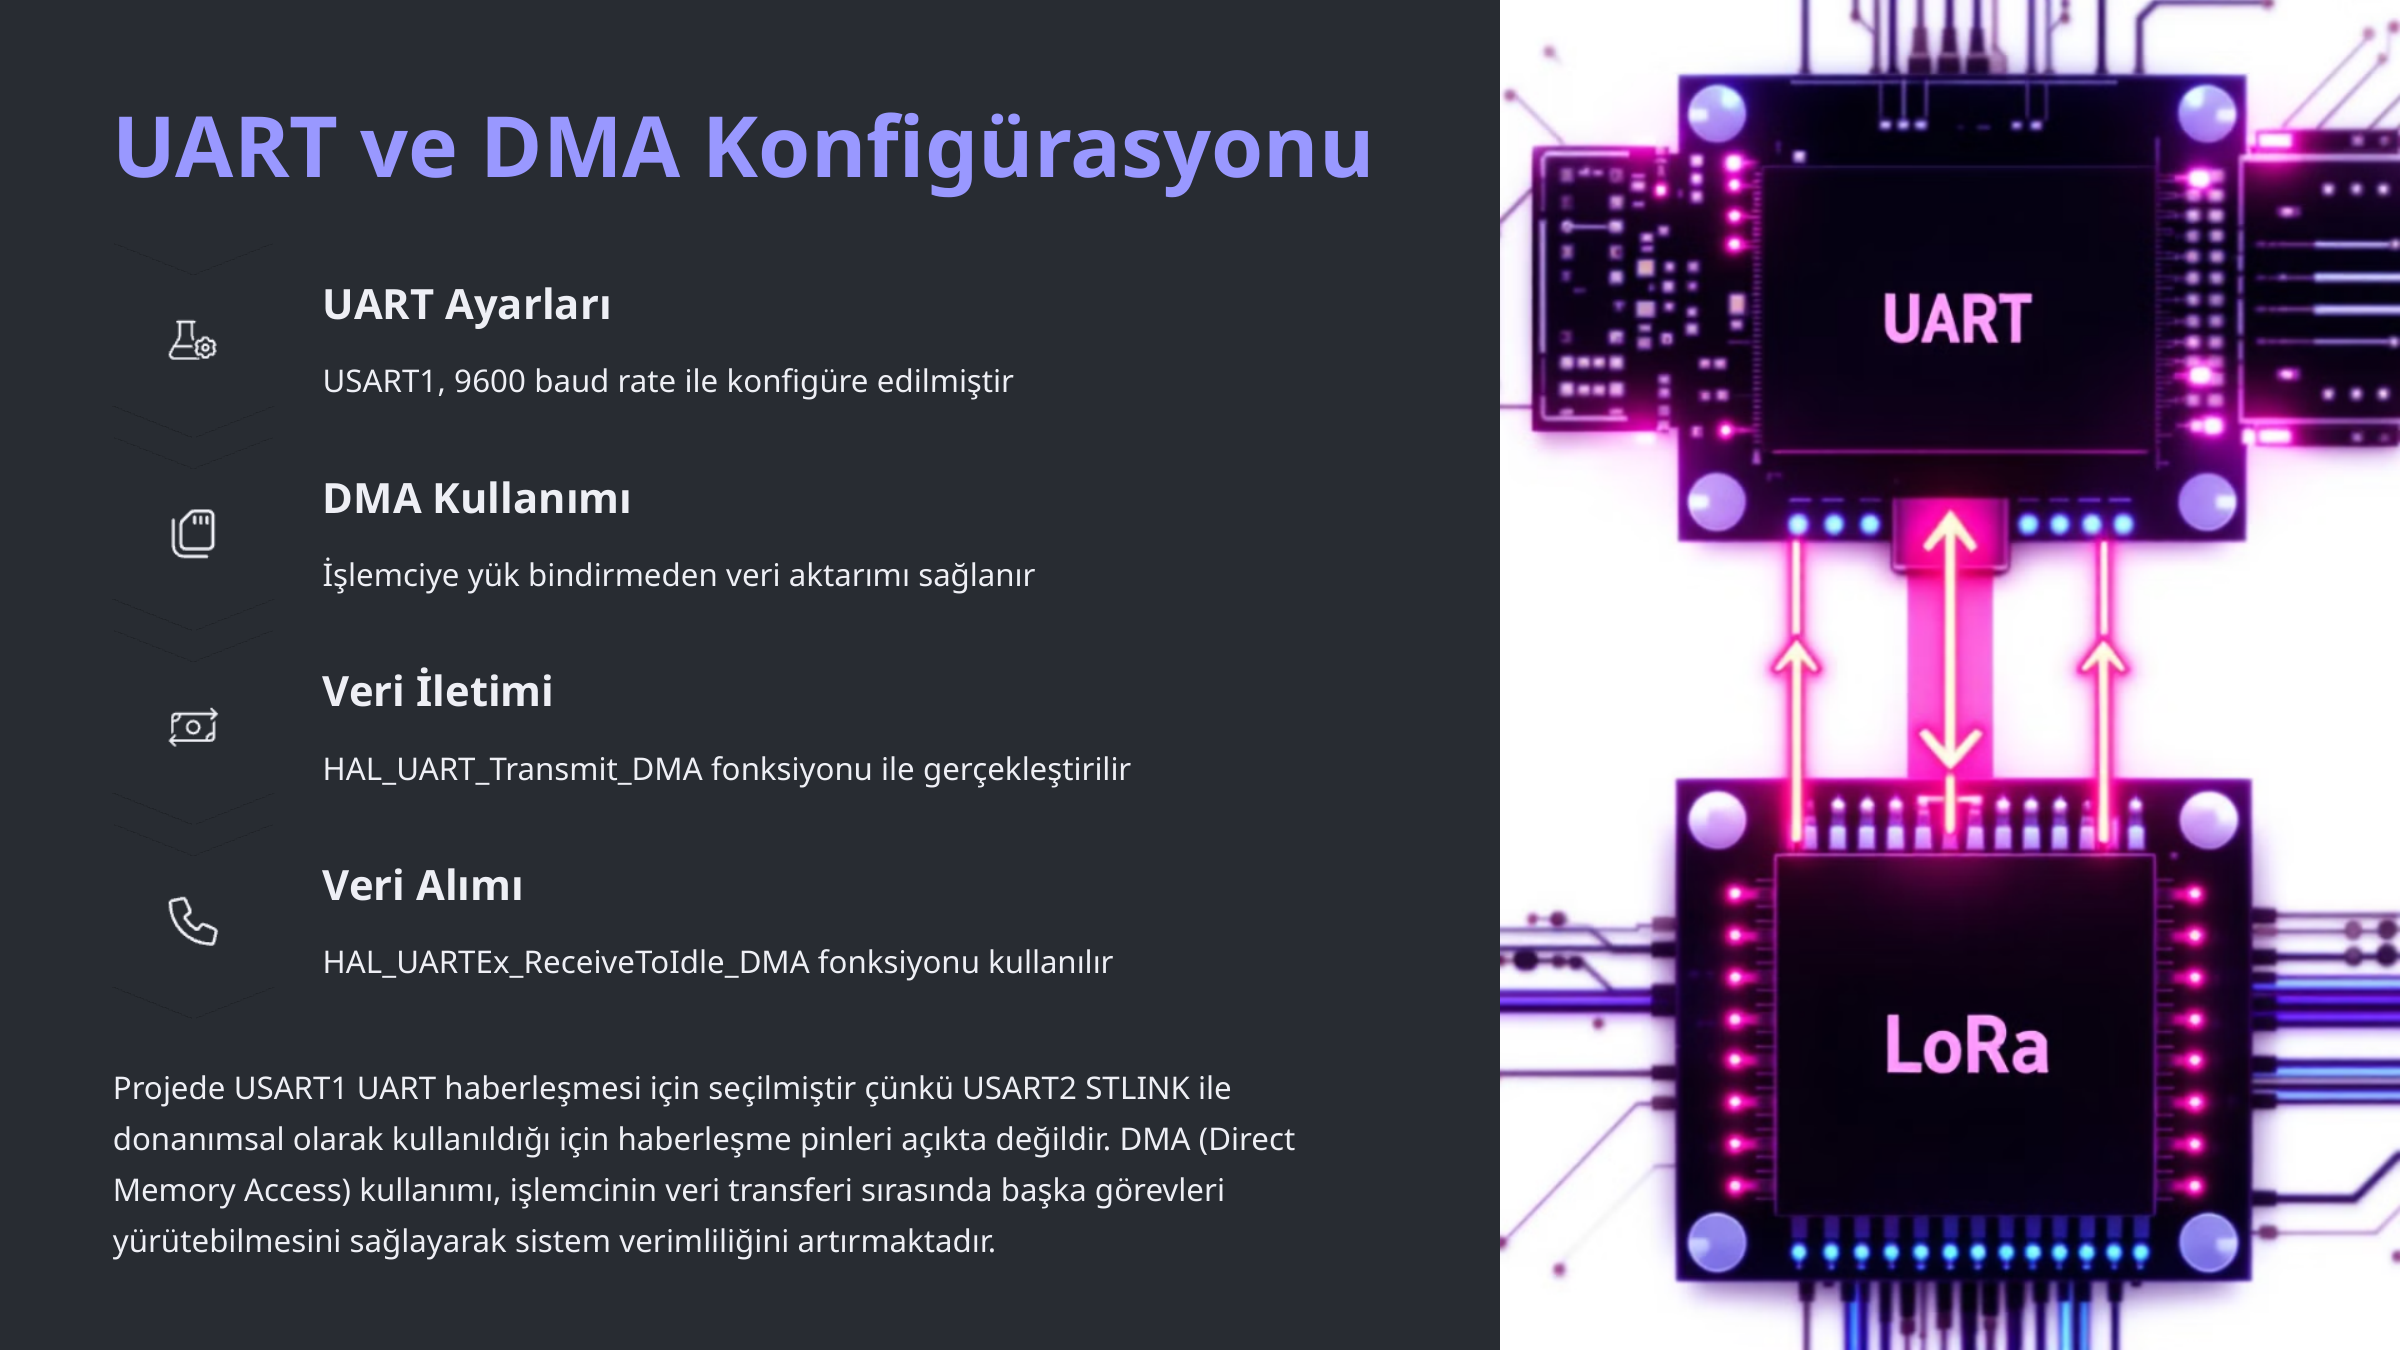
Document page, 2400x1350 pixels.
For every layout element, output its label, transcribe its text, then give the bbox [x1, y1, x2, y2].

text_box İşlemciye yük bindirmeden veri aktarımı sağlanır [322, 541, 1387, 594]
text_box Projede USART1 UART haberleşmesi için seçilmiştir çünkü USART2 STLINK ile donanımsal olarak kullanıldığı için haberleşme pinleri açıkta değildir. DMA (Direct Memory Access) kullanımı, işlemcinin veri transferi sırasında başka görevleri yürütebilmesini sağlayarak sistem verimliliğini artırmaktadır. [112, 1054, 1387, 1262]
text_box DMA Kullanımı [322, 469, 748, 523]
text_box UART ve DMA Konfigürasyonu [112, 88, 1222, 195]
text_box Veri Alımı [322, 856, 748, 910]
text_box HAL_UARTEx_ReceiveToIdle_DMA fonksiyonu kullanılır [322, 929, 1387, 981]
text_box Veri İletimi [322, 663, 748, 717]
picture [112, 243, 275, 1019]
text_box USART1, 9600 baud rate ile konfigüre edilmiştir [322, 348, 1387, 400]
text_box UART Ayarları [322, 275, 748, 329]
picture [1499, 0, 2400, 1350]
text_box HAL_UART_Transmit_DMA fonksiyonu ile gerçekleştirilir [322, 735, 1387, 788]
